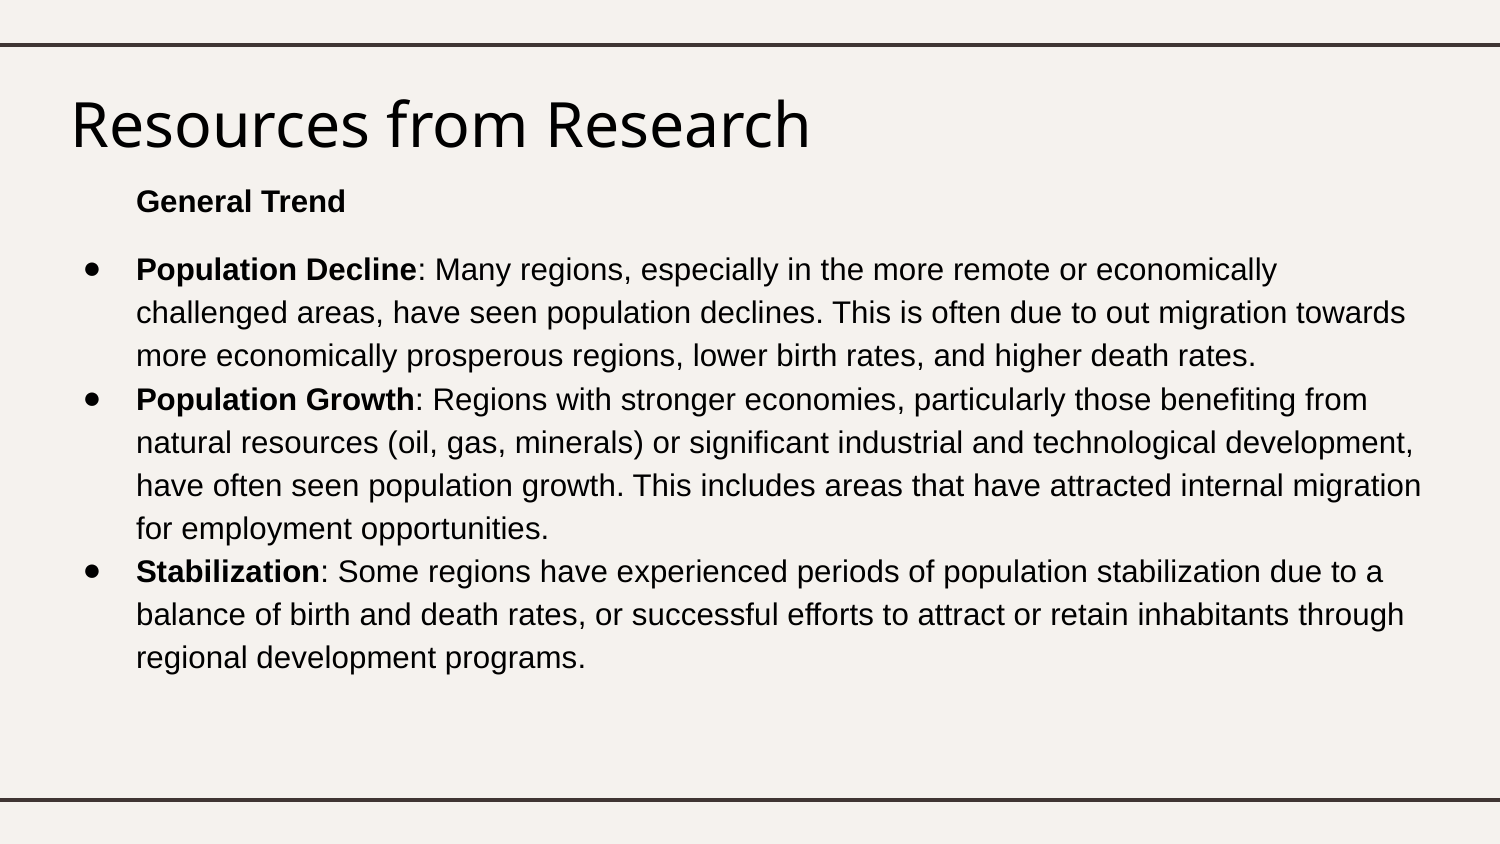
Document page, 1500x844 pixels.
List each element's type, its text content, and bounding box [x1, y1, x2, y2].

text_box General Trend Population Decline: Many regions, especially in the more remote or economically challenged areas, have seen population declines. This is often due to out migration towards more economically prosperous regions, lower birth rates, and higher death rates. Population Growth: Regions with stronger economies, particularly those benefiting from natural resources (oil, gas, minerals) or significant industrial and technological development, have often seen population growth. This includes areas that have attracted internal migration for employment opportunities. Stabilization: Some regions have experienced periods of population stabilization due to a balance of birth and death rates, or successful efforts to attract or retain inhabitants through regional development programs. [45, 160, 1454, 690]
title Resources from Research [55, 70, 1198, 160]
